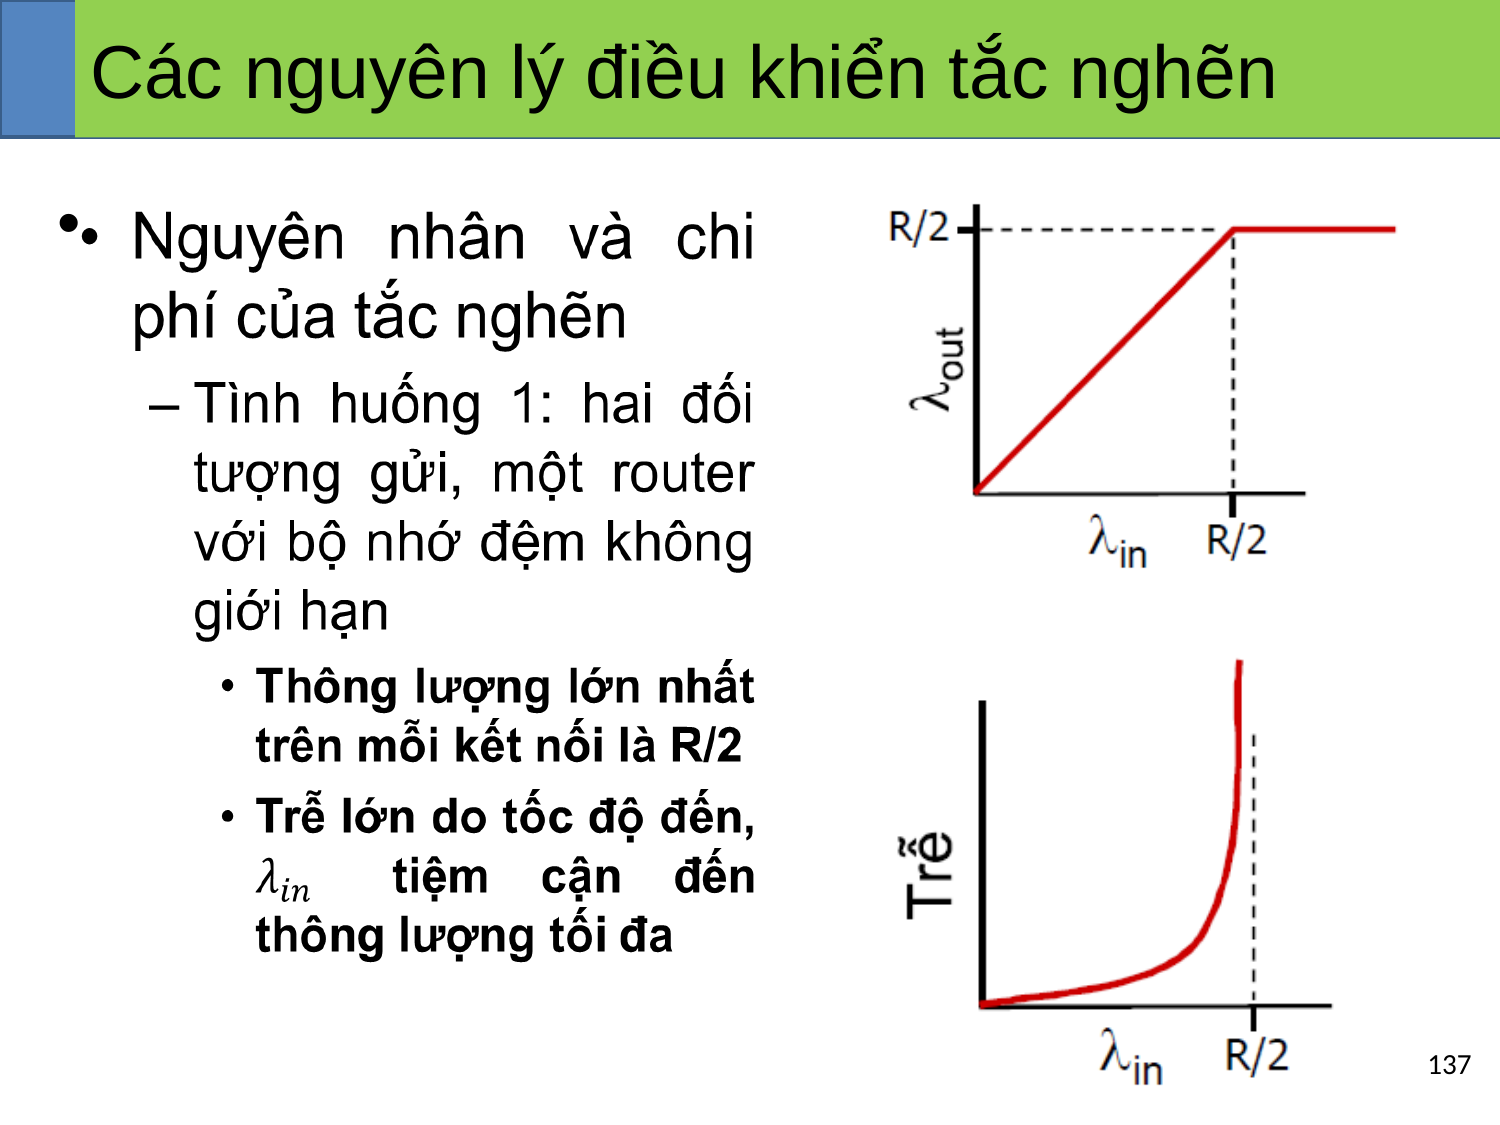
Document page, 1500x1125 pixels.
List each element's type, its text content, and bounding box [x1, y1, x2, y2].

list [42, 174, 793, 1038]
picture [866, 170, 1413, 576]
slide_number ‹#› [1412, 1037, 1488, 1098]
title Các nguyên lý điều khiển tắc nghẽn [75, 0, 1500, 138]
picture [889, 631, 1345, 1098]
